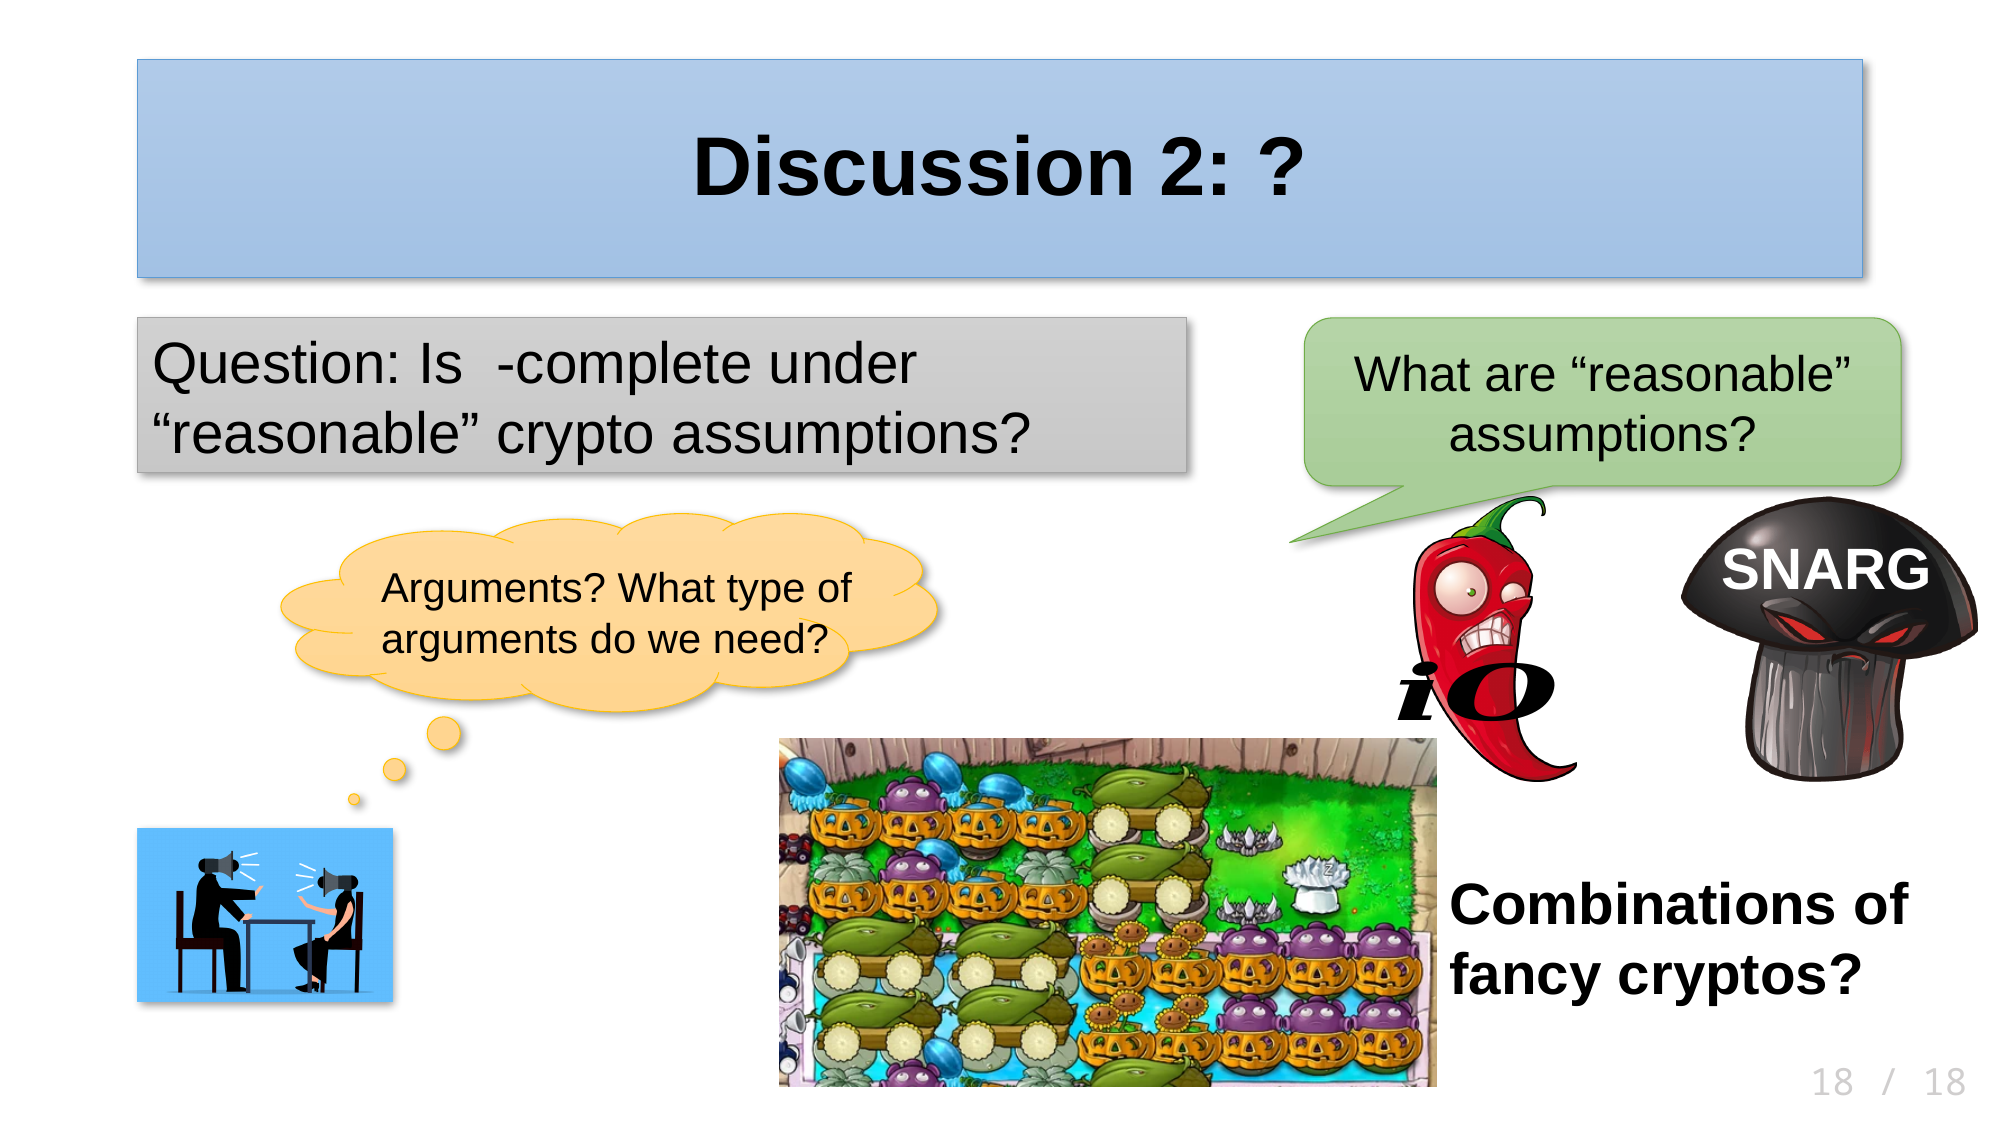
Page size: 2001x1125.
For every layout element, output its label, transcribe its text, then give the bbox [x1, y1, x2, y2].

text_box Combinations of fancy cryptos? [1437, 858, 1928, 1014]
text_box What are “reasonable” assumptions? [1289, 317, 1902, 544]
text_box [1393, 496, 1577, 782]
text_box 18 / 18 [1794, 1050, 2000, 1110]
picture [779, 738, 1437, 1087]
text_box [1681, 496, 1978, 782]
picture [137, 828, 393, 1002]
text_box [281, 512, 937, 712]
